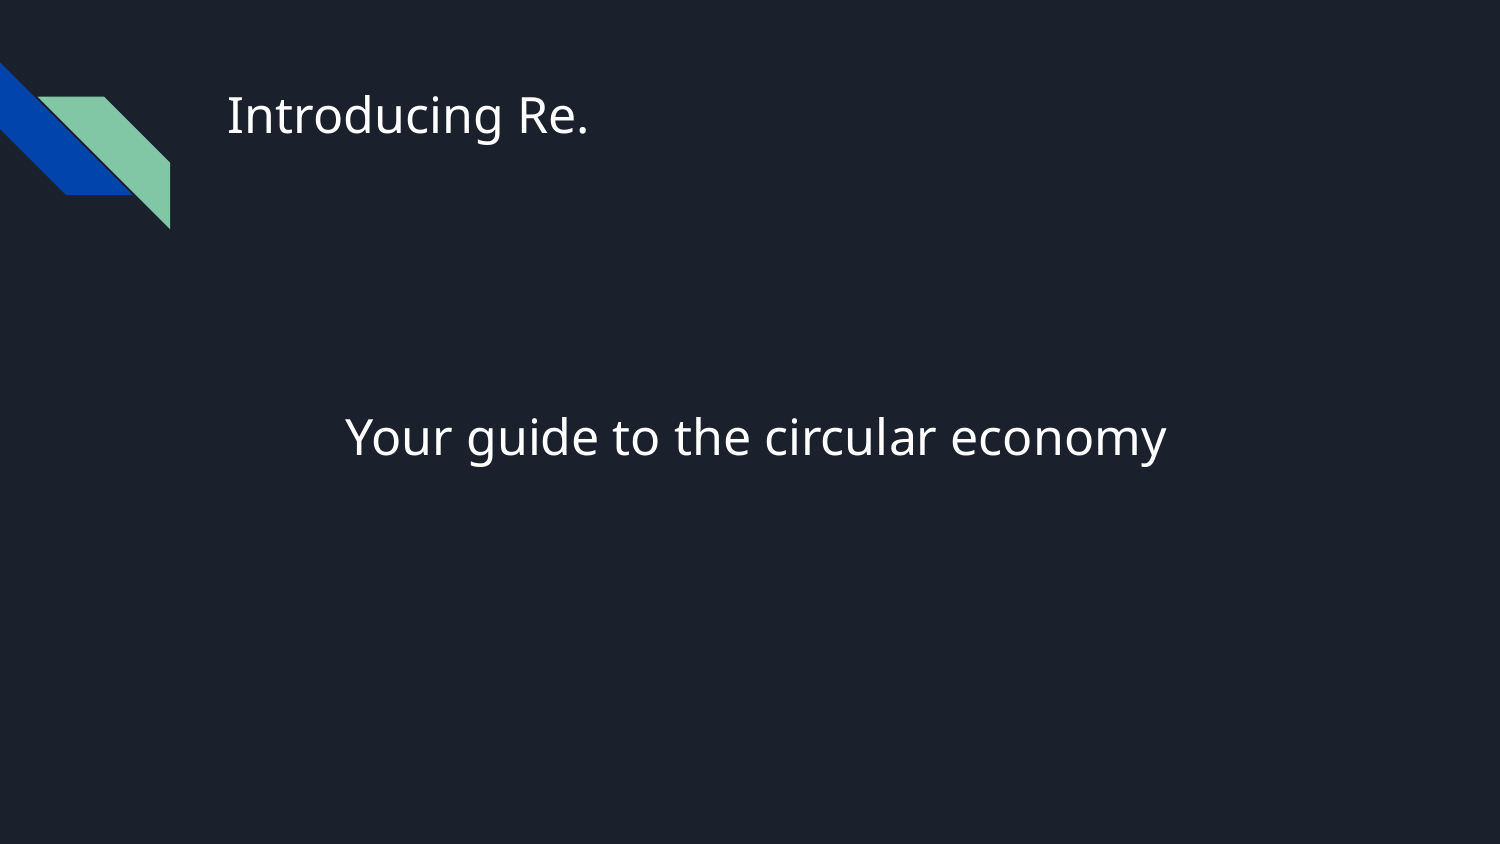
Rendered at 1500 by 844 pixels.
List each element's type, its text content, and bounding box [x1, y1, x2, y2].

title Introducing Re. [212, 64, 1368, 215]
title Your guide to the circular economy [330, 386, 1250, 537]
